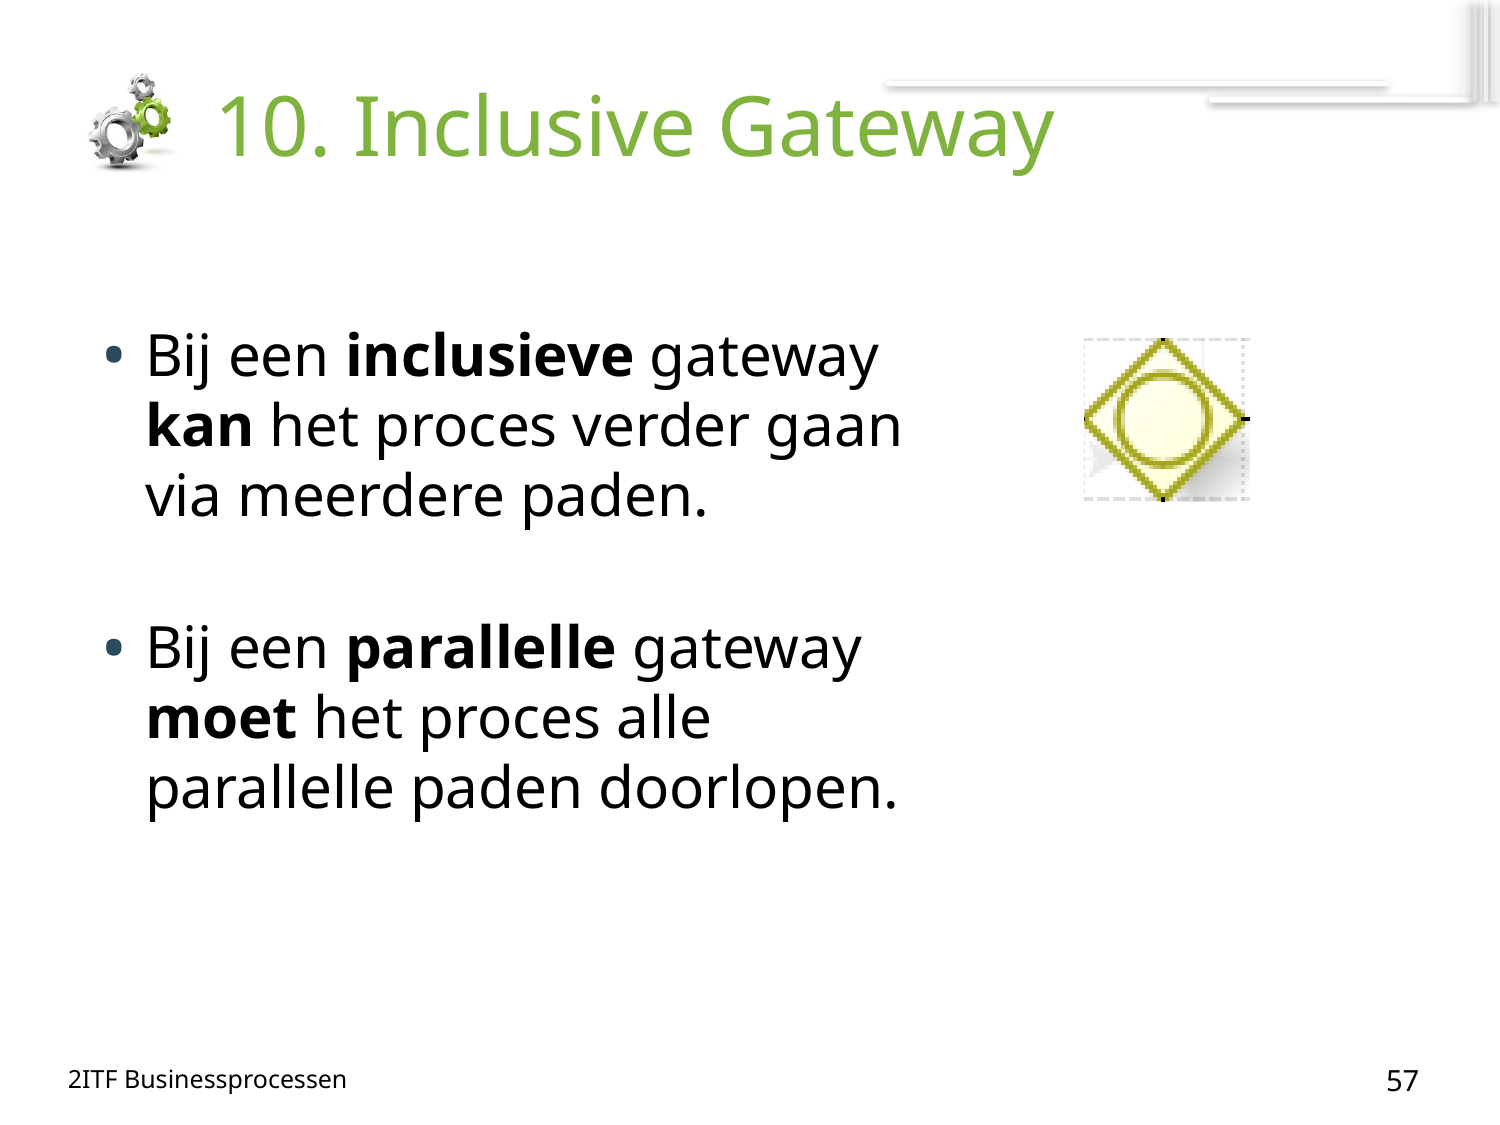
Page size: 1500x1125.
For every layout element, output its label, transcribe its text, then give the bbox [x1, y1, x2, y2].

picture [78, 69, 186, 176]
picture [1083, 337, 1251, 502]
slide_number 57 [1371, 1054, 1497, 1115]
list Bij een inclusieve gateway kan het proces verder gaan via meerdere paden. Bij een parallelle gateway moet het proces alle parallelle paden doorlopen. [70, 234, 975, 1055]
title 10. Inclusive Gateway [199, 35, 1421, 211]
